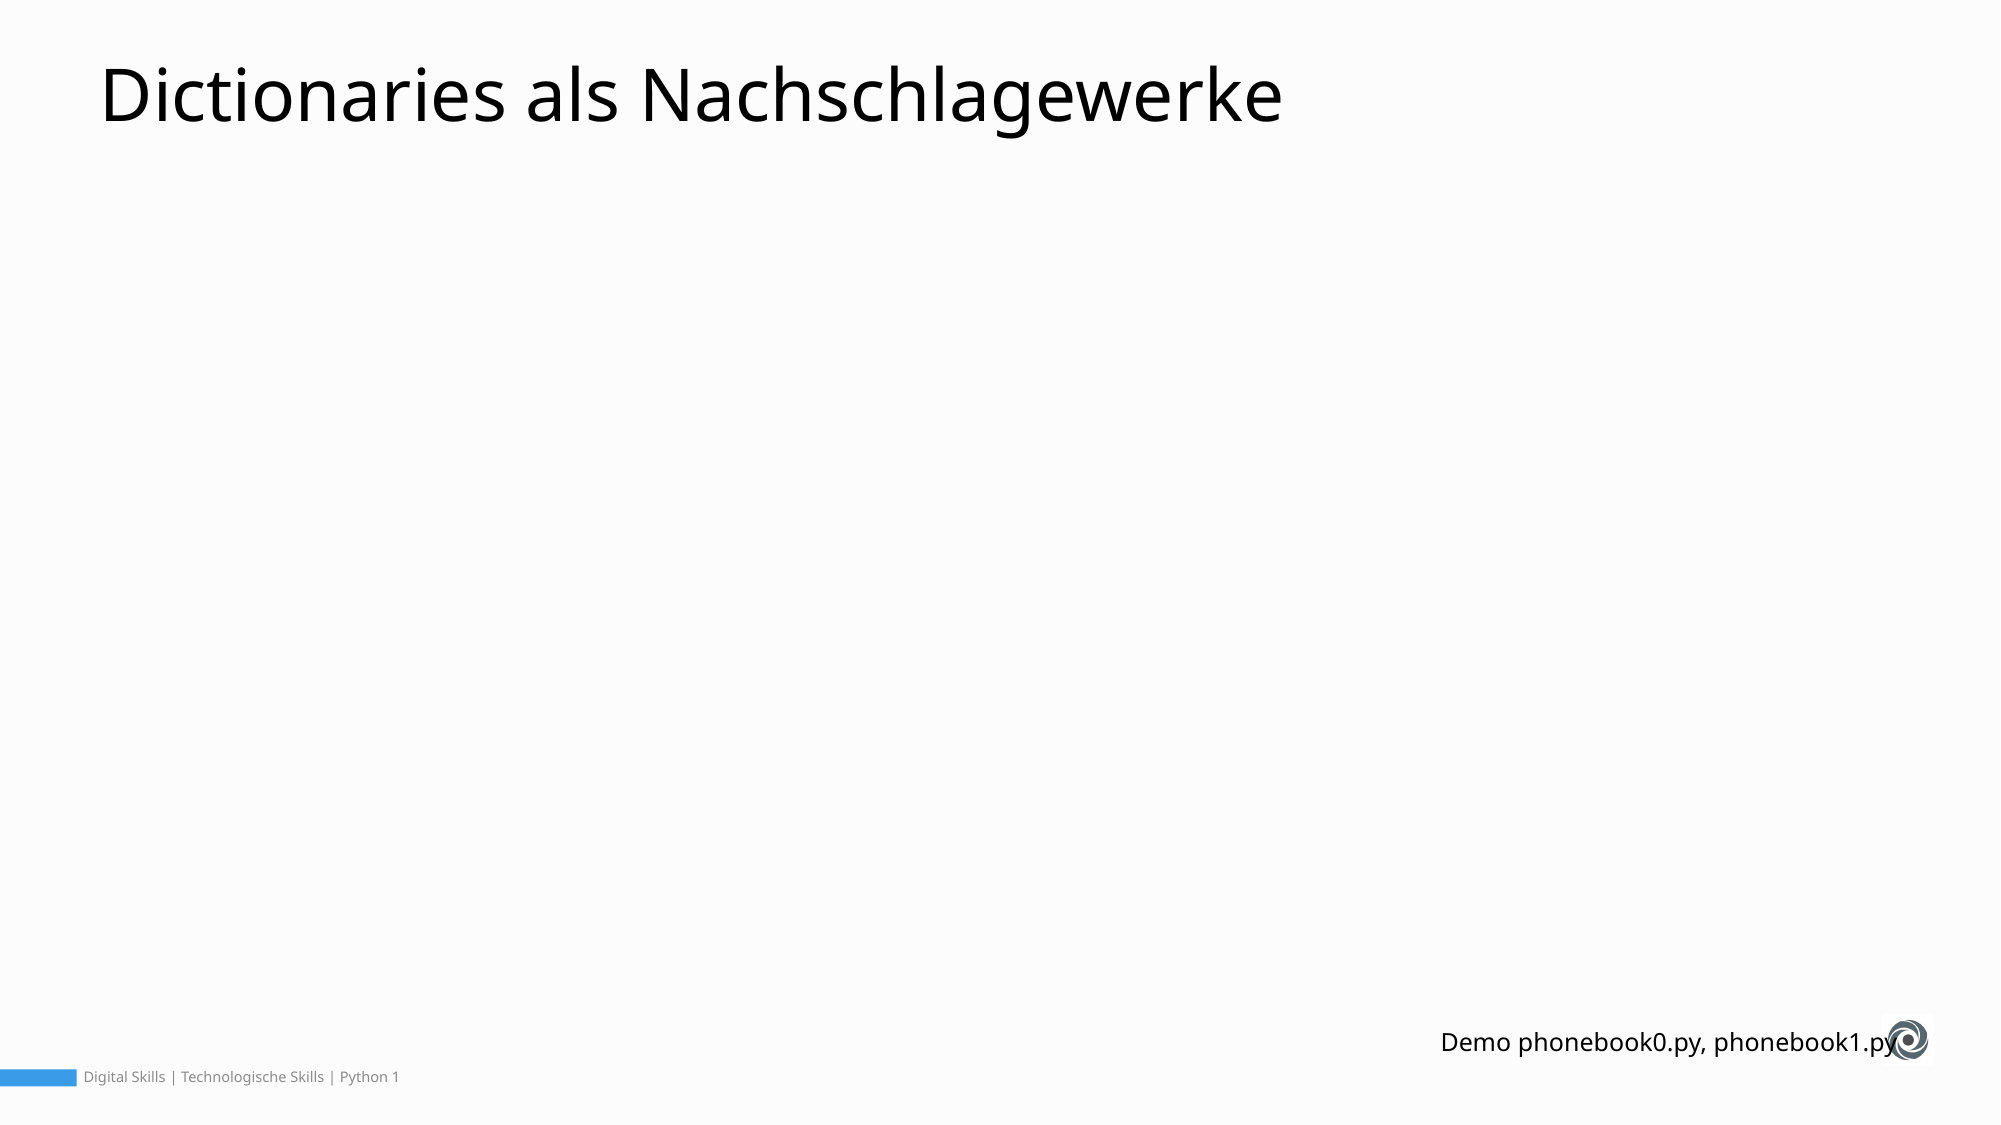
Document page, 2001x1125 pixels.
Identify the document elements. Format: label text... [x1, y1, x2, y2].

title Dictionaries als Nachschlagewerke [84, 64, 1810, 132]
text_box Demo phonebook0.py, phonebook1.py [1425, 1018, 1882, 1064]
picture [1882, 1014, 1934, 1066]
